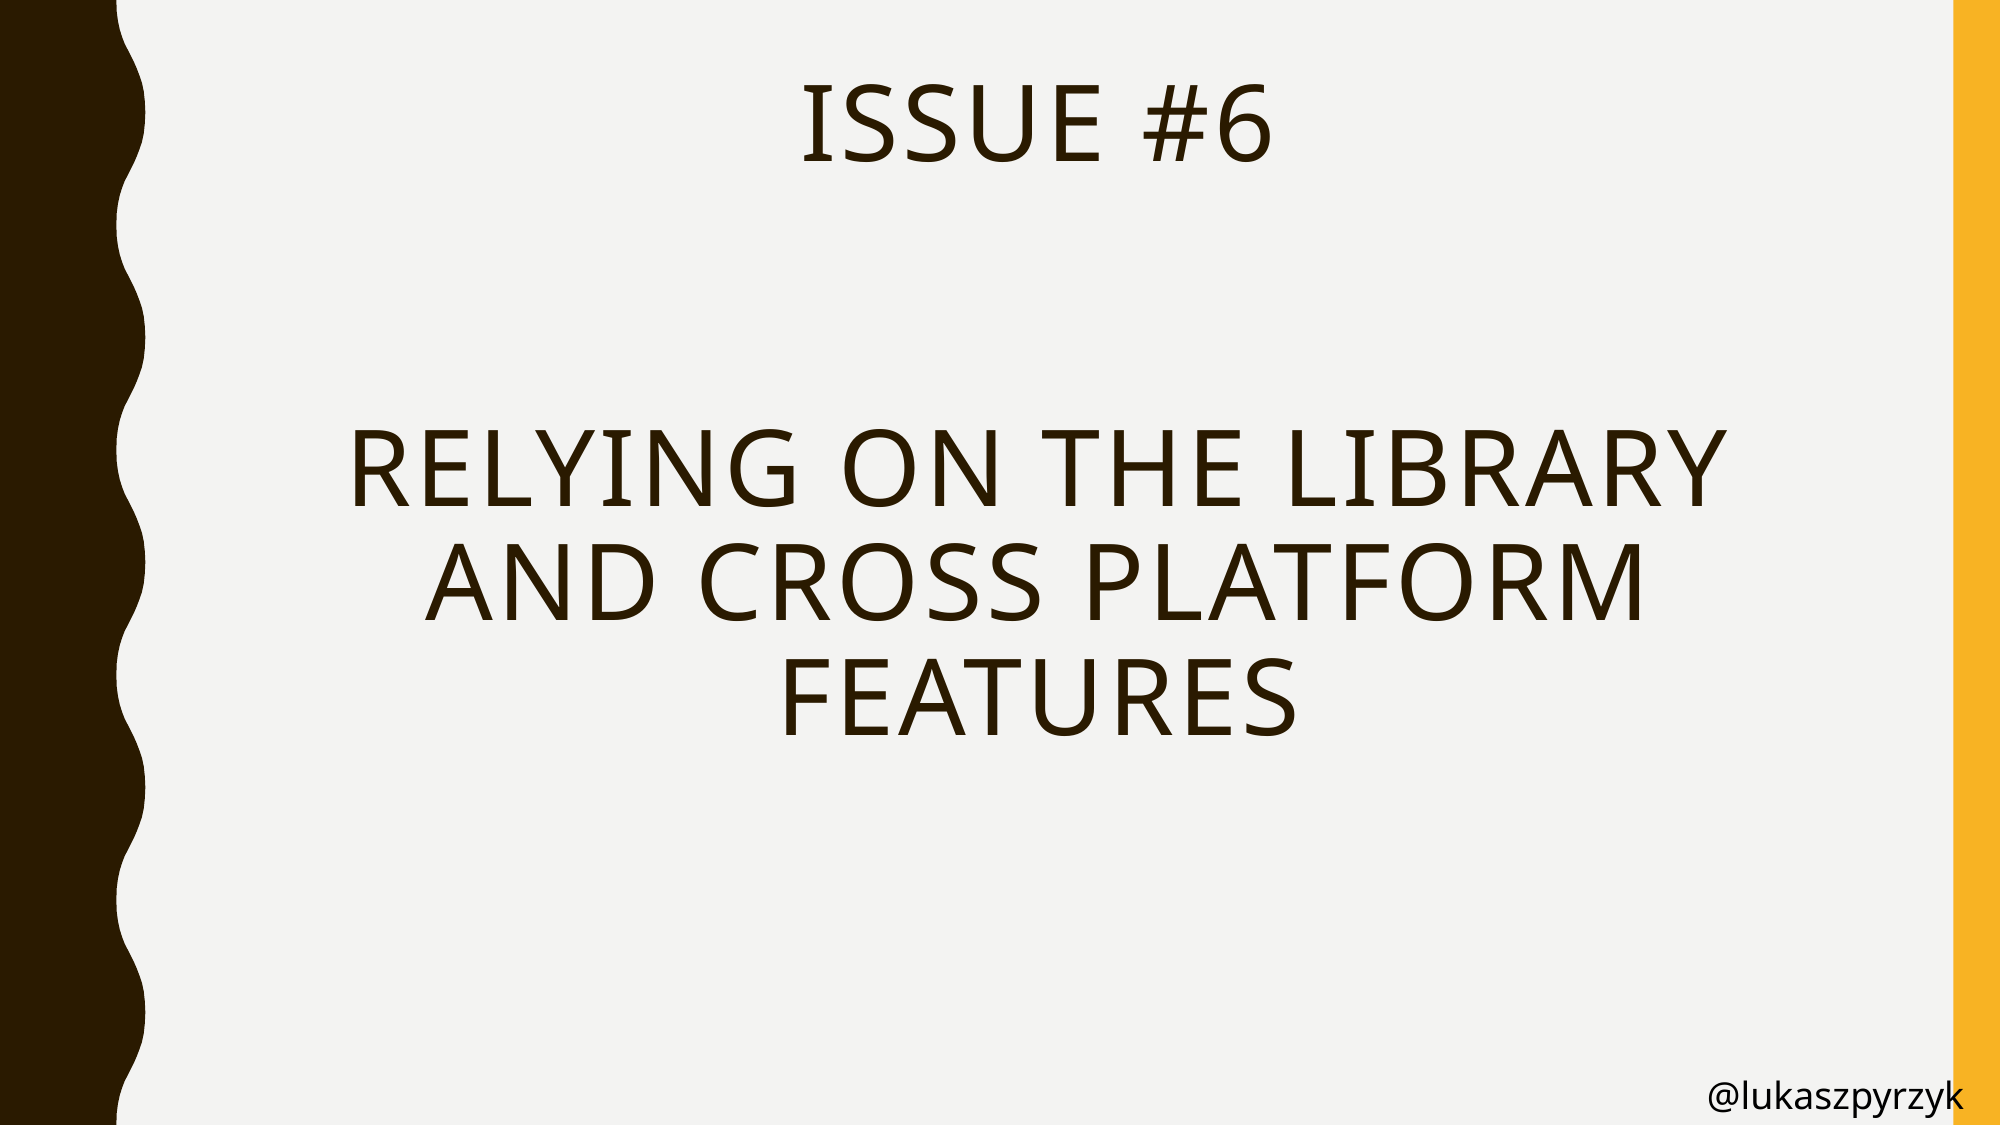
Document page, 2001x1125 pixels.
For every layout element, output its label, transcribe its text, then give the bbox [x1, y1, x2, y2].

text_box @lukaszpyrzyk [1692, 1064, 2000, 1125]
title Issue #6 relying on the library and cross platform features [205, 62, 1875, 1072]
